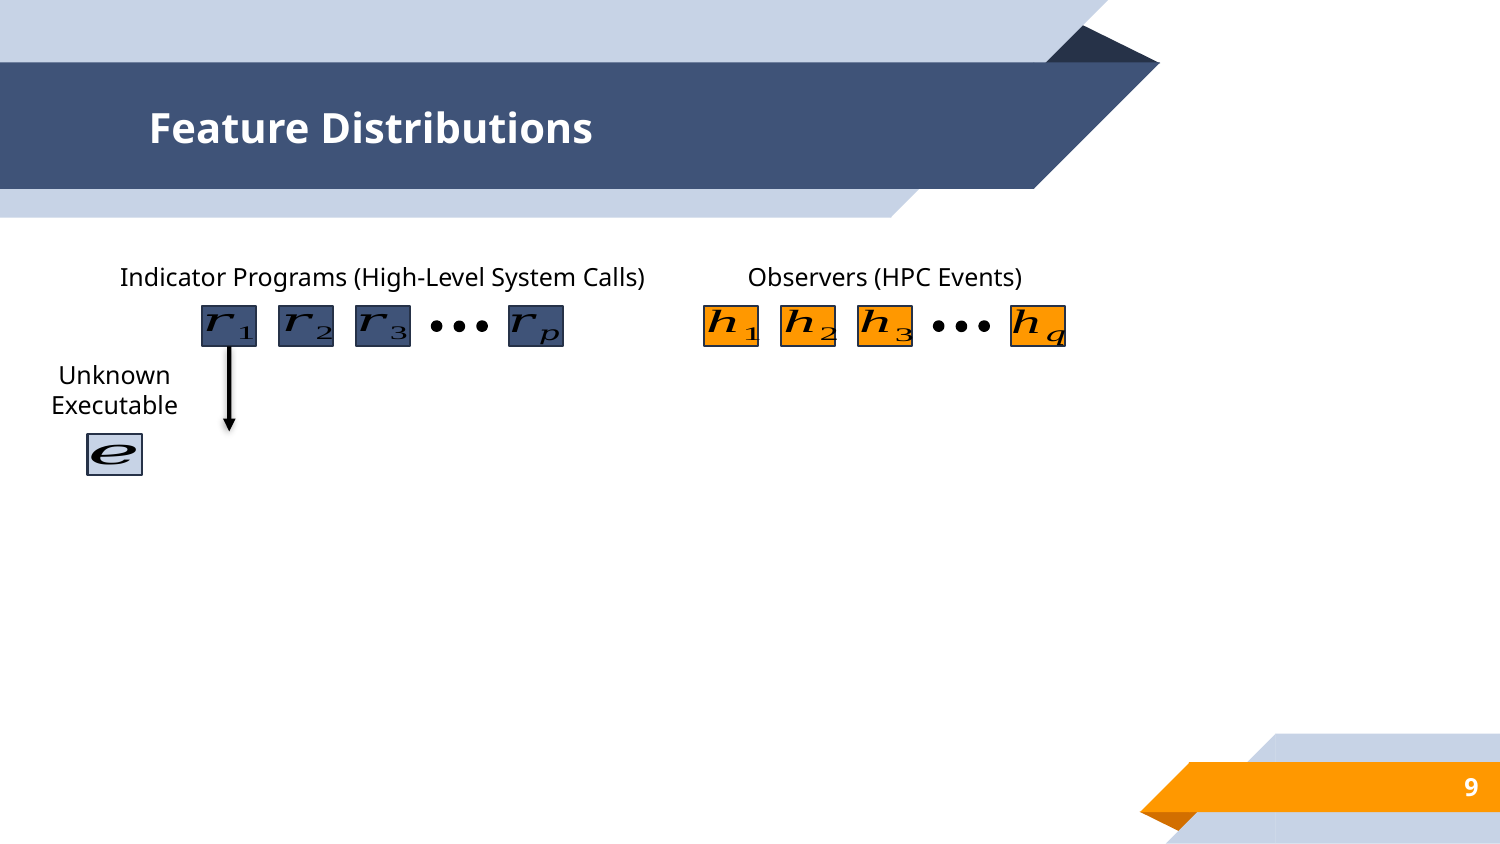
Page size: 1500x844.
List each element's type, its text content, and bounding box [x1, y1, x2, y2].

text_box [277, 304, 335, 348]
text_box [453, 320, 466, 333]
text_box [856, 304, 914, 348]
slide_number 9 [1249, 760, 1494, 813]
text_box [1009, 304, 1067, 348]
text_box [978, 320, 990, 332]
text_box [430, 320, 443, 332]
text_box [702, 304, 761, 348]
title Feature Distributions [133, 64, 997, 190]
text_box [200, 304, 258, 348]
text_box [506, 304, 565, 348]
text_box [354, 304, 412, 348]
text_box Unknown Executable [36, 352, 193, 428]
text_box [779, 304, 837, 348]
text_box [955, 320, 968, 333]
text_box [85, 432, 144, 477]
text_box Observers (HPC Events) [732, 254, 1038, 299]
text_box Indicator Programs (High-Level System Calls) [105, 254, 661, 299]
text_box [932, 320, 945, 332]
text_box [476, 320, 488, 332]
